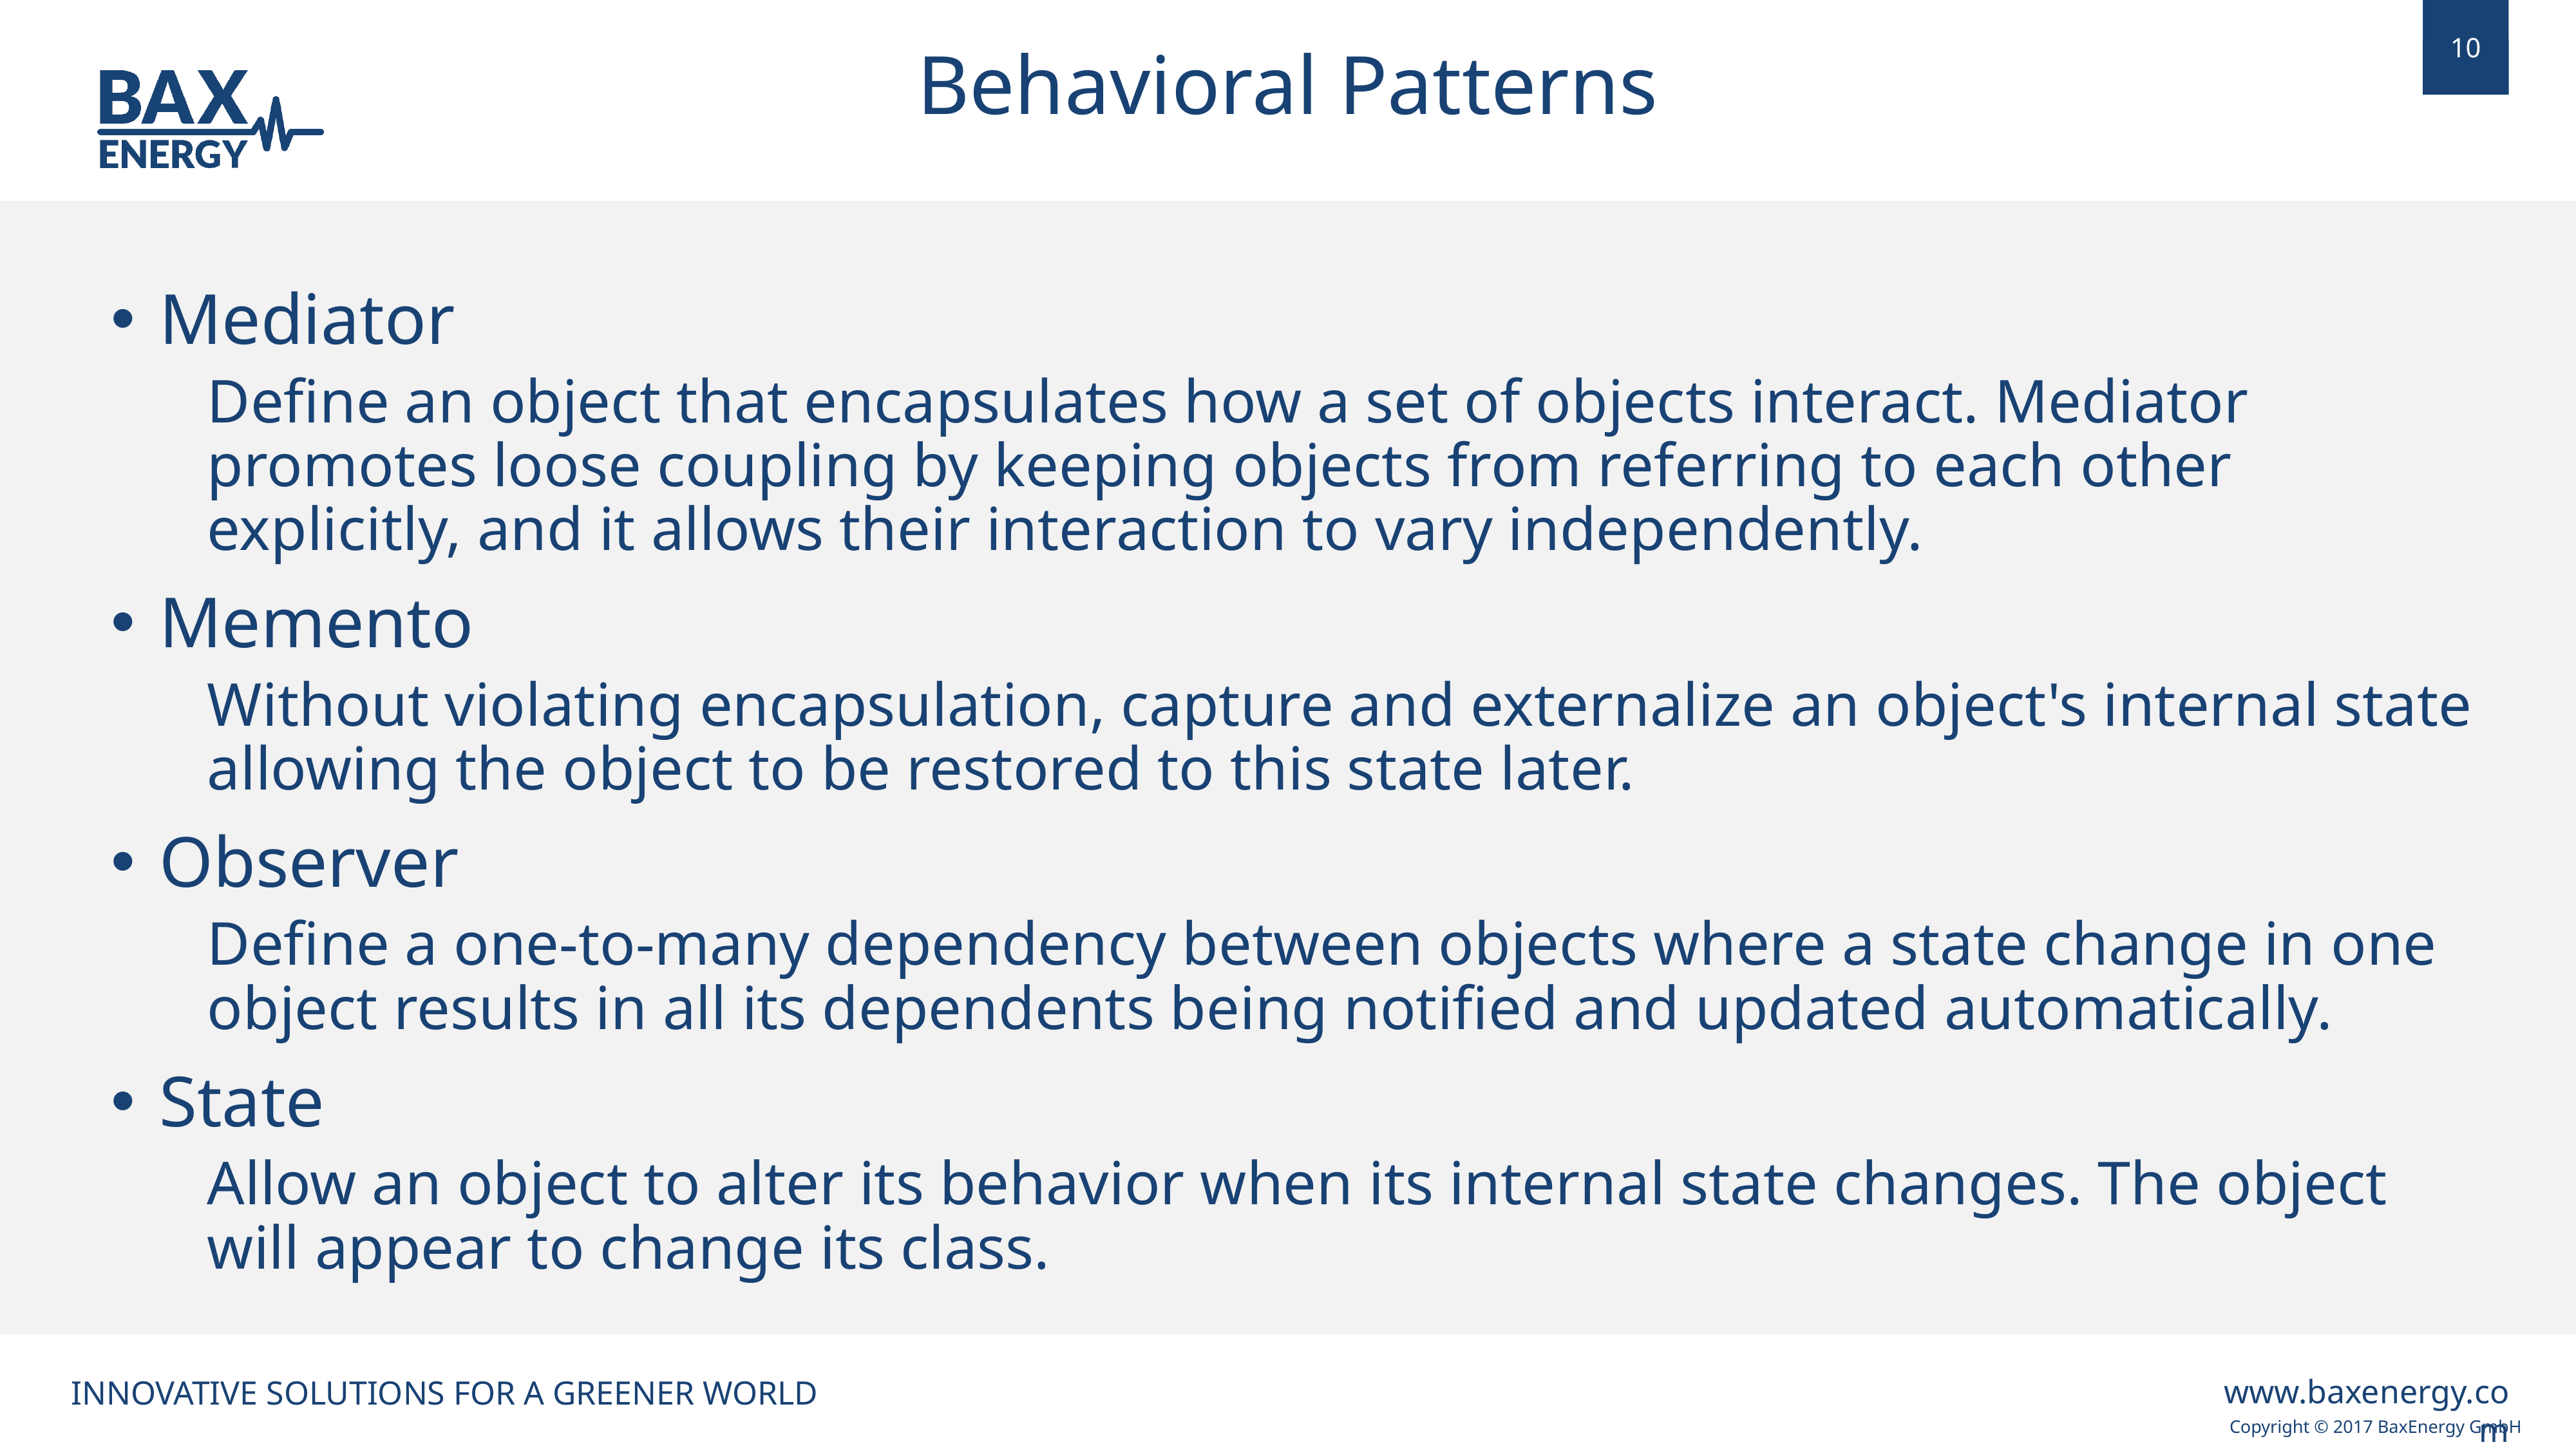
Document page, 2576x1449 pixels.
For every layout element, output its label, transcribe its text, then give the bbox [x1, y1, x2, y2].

list Mediator Define an object that encapsulates how a set of objects interact. Mediator promotes loose coupling by keeping objects from referring to each other explicitly, and it allows their interaction to vary independently. Memento Without violating encapsulation, capture and externalize an object's internal state allowing the object to be restored to this state later. Observer Define a one-to-many dependency between objects where a state change in one object results in all its dependents being notified and updated automatically. State Allow an object to alter its behavior when its internal state changes. The object will appear to change its class. [101, 279, 2494, 1290]
list Behavioral Patterns [580, 0, 1996, 195]
picture [97, 70, 324, 168]
